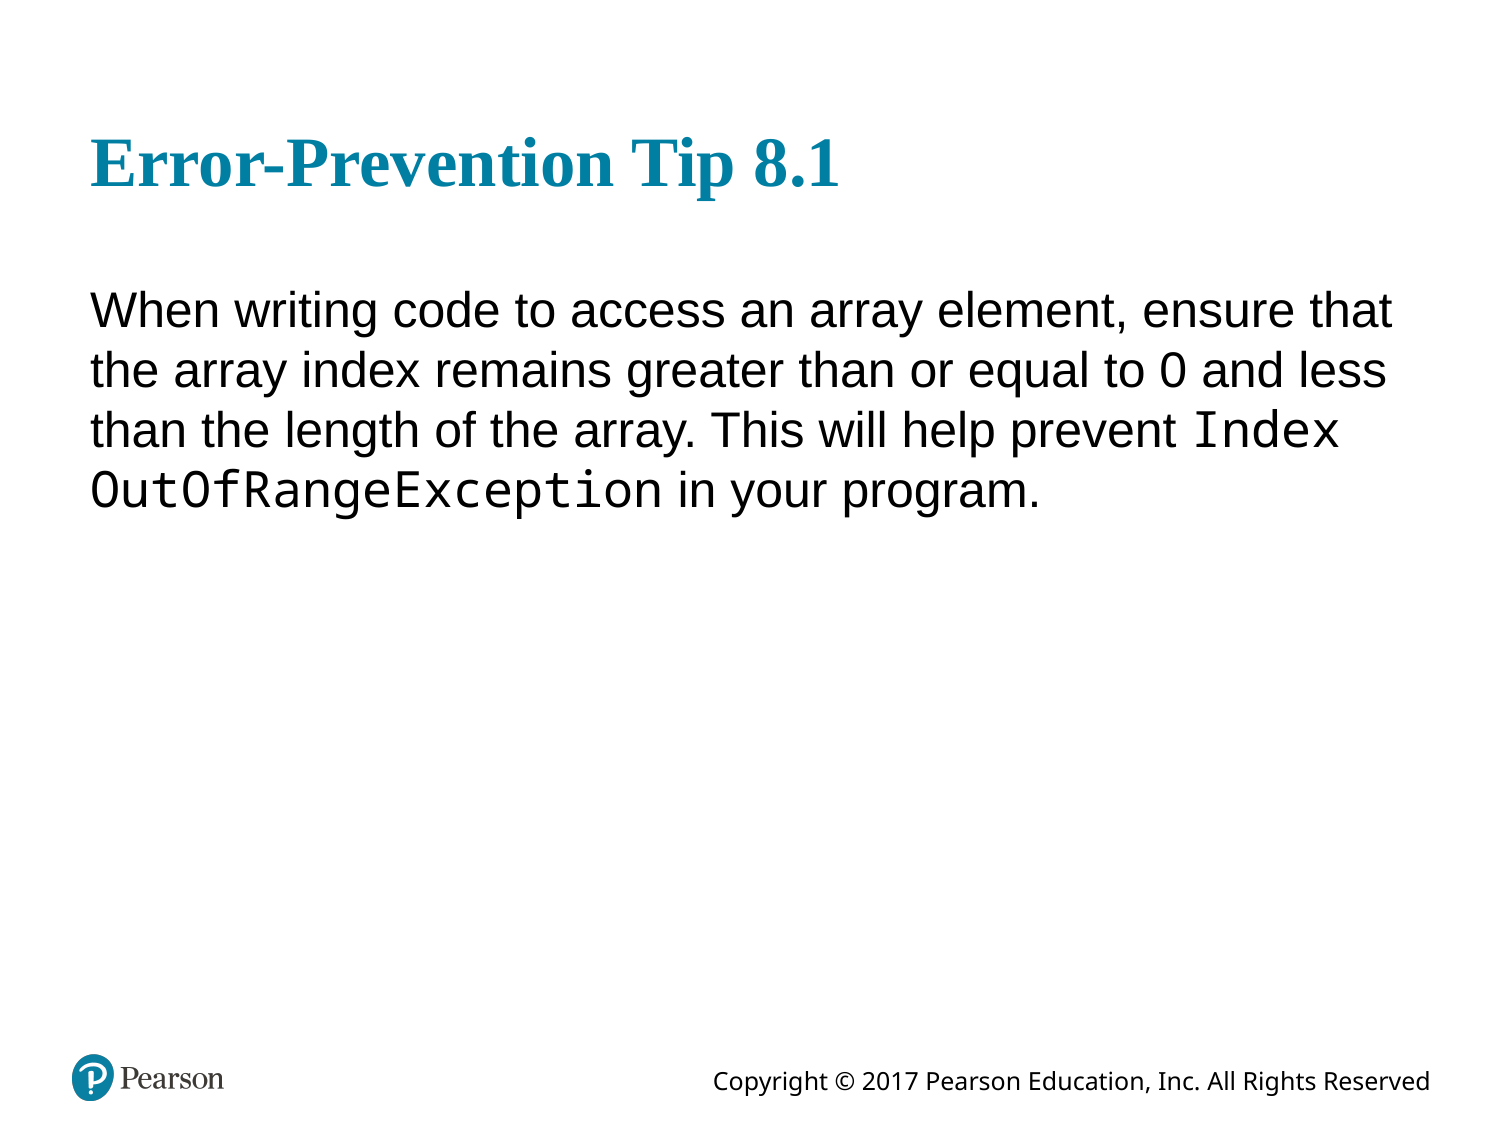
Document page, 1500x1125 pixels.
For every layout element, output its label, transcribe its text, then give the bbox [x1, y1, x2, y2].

picture [98, 1054, 224, 1101]
title Error-Prevention Tip 8.1 [75, 35, 1425, 216]
list When writing code to access an array element, ensure that the array index remains greater than or equal to 0 and less than the length of the array. This will help prevent Index Out Of Range Exception in your program. [75, 262, 1425, 1005]
picture [80, 1063, 106, 1088]
picture [72, 1054, 88, 1070]
picture [72, 1087, 83, 1101]
